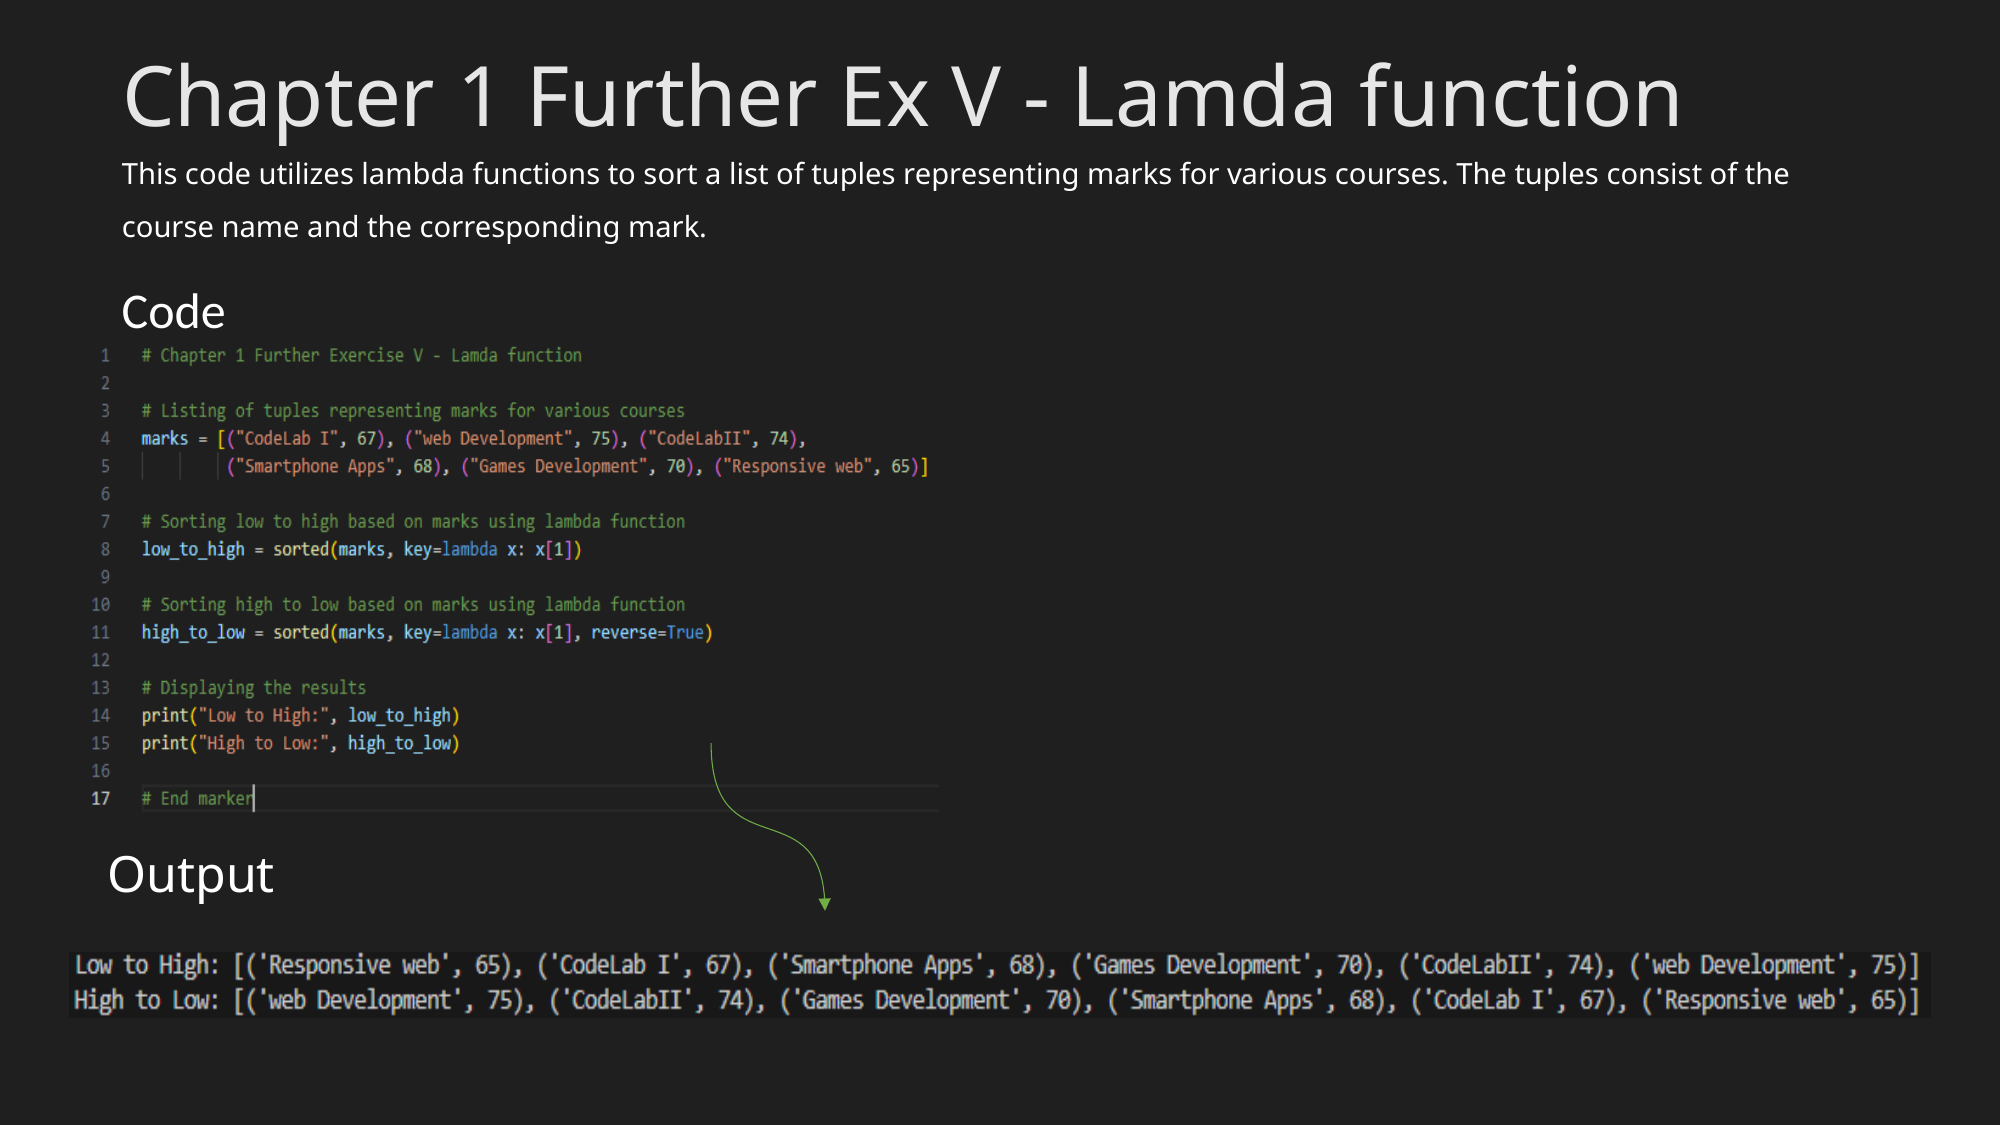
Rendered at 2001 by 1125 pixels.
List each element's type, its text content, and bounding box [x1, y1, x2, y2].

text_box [684, 769, 852, 884]
text_box Output [92, 835, 298, 910]
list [68, 952, 1932, 1018]
text_box Code [106, 270, 251, 337]
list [92, 337, 939, 821]
title Chapter 1 Further Ex V - Lamda function [107, 0, 2000, 209]
list This code utilizes lambda functions to sort a list of tuples representing marks for various courses. The tuples consist of the course name and the corresponding mark. [106, 107, 1871, 251]
